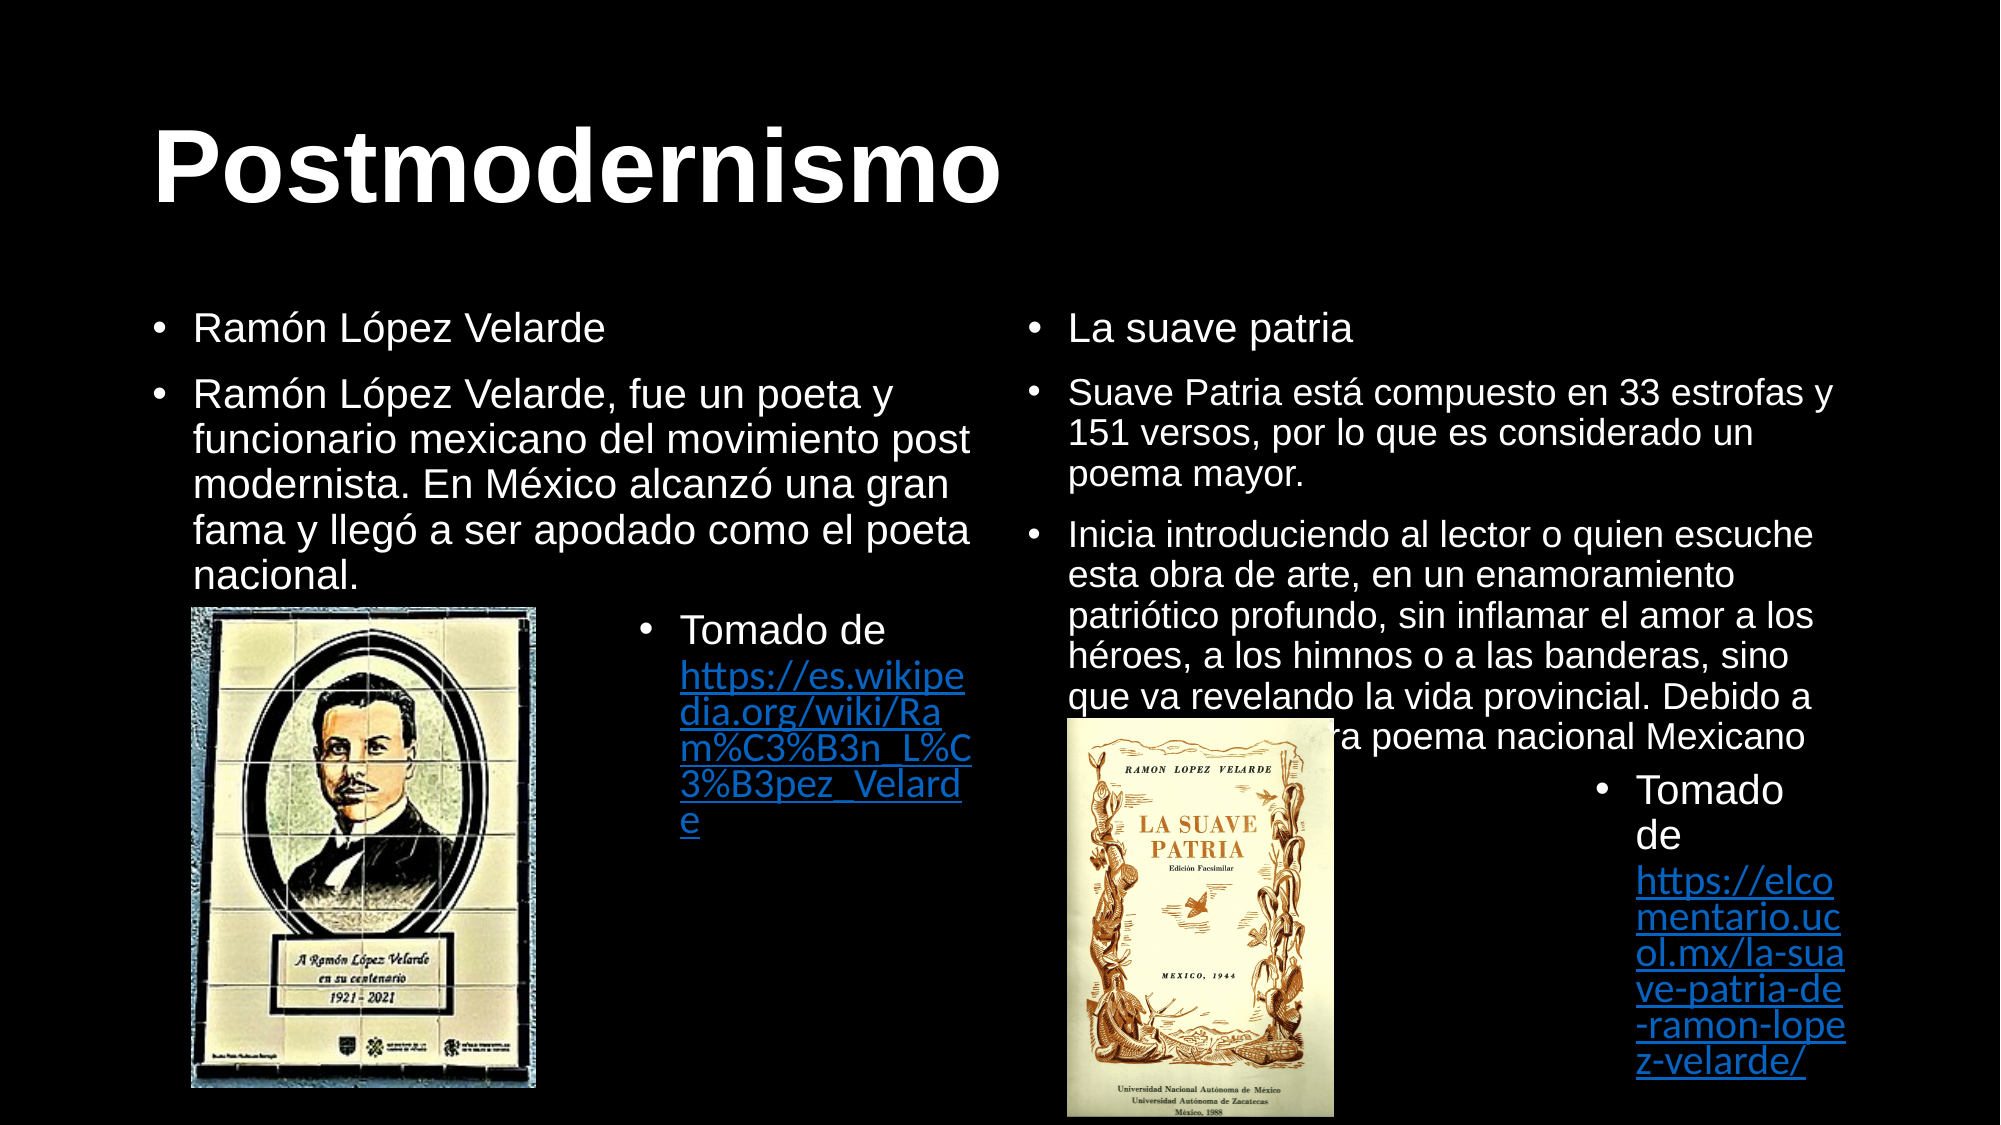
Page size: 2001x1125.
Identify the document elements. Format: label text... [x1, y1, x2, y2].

picture [1067, 718, 1334, 1117]
list Ramón López Velarde Ramón López Velarde, fue un poeta y funcionario mexicano del movimiento post modernista. En México alcanzó una gran fama y llegó a ser apodado como el poeta nacional. Tomado de https://es.wikipedia.org/wiki/Ram%C3%B3n_L%C3%B3pez_Velarde [137, 299, 988, 1014]
list La suave patria Suave Patria está compuesto en 33 estrofas y 151 versos, por lo que es considerado un poema mayor. Inicia introduciendo al lector o quien escuche esta obra de arte, en un enamoramiento patriótico profundo, sin inflamar el amor a los héroes, a los himnos o a las banderas, sino que va revelando la vida provincial. Debido a esto se considera poema nacional Mexicano Tomado de https://elcomentario.ucol.mx/la-suave-patria-de-ramon-lopez-velarde/ [1012, 299, 1863, 1014]
picture [191, 607, 536, 1088]
title Postmodernismo [137, 59, 1863, 278]
